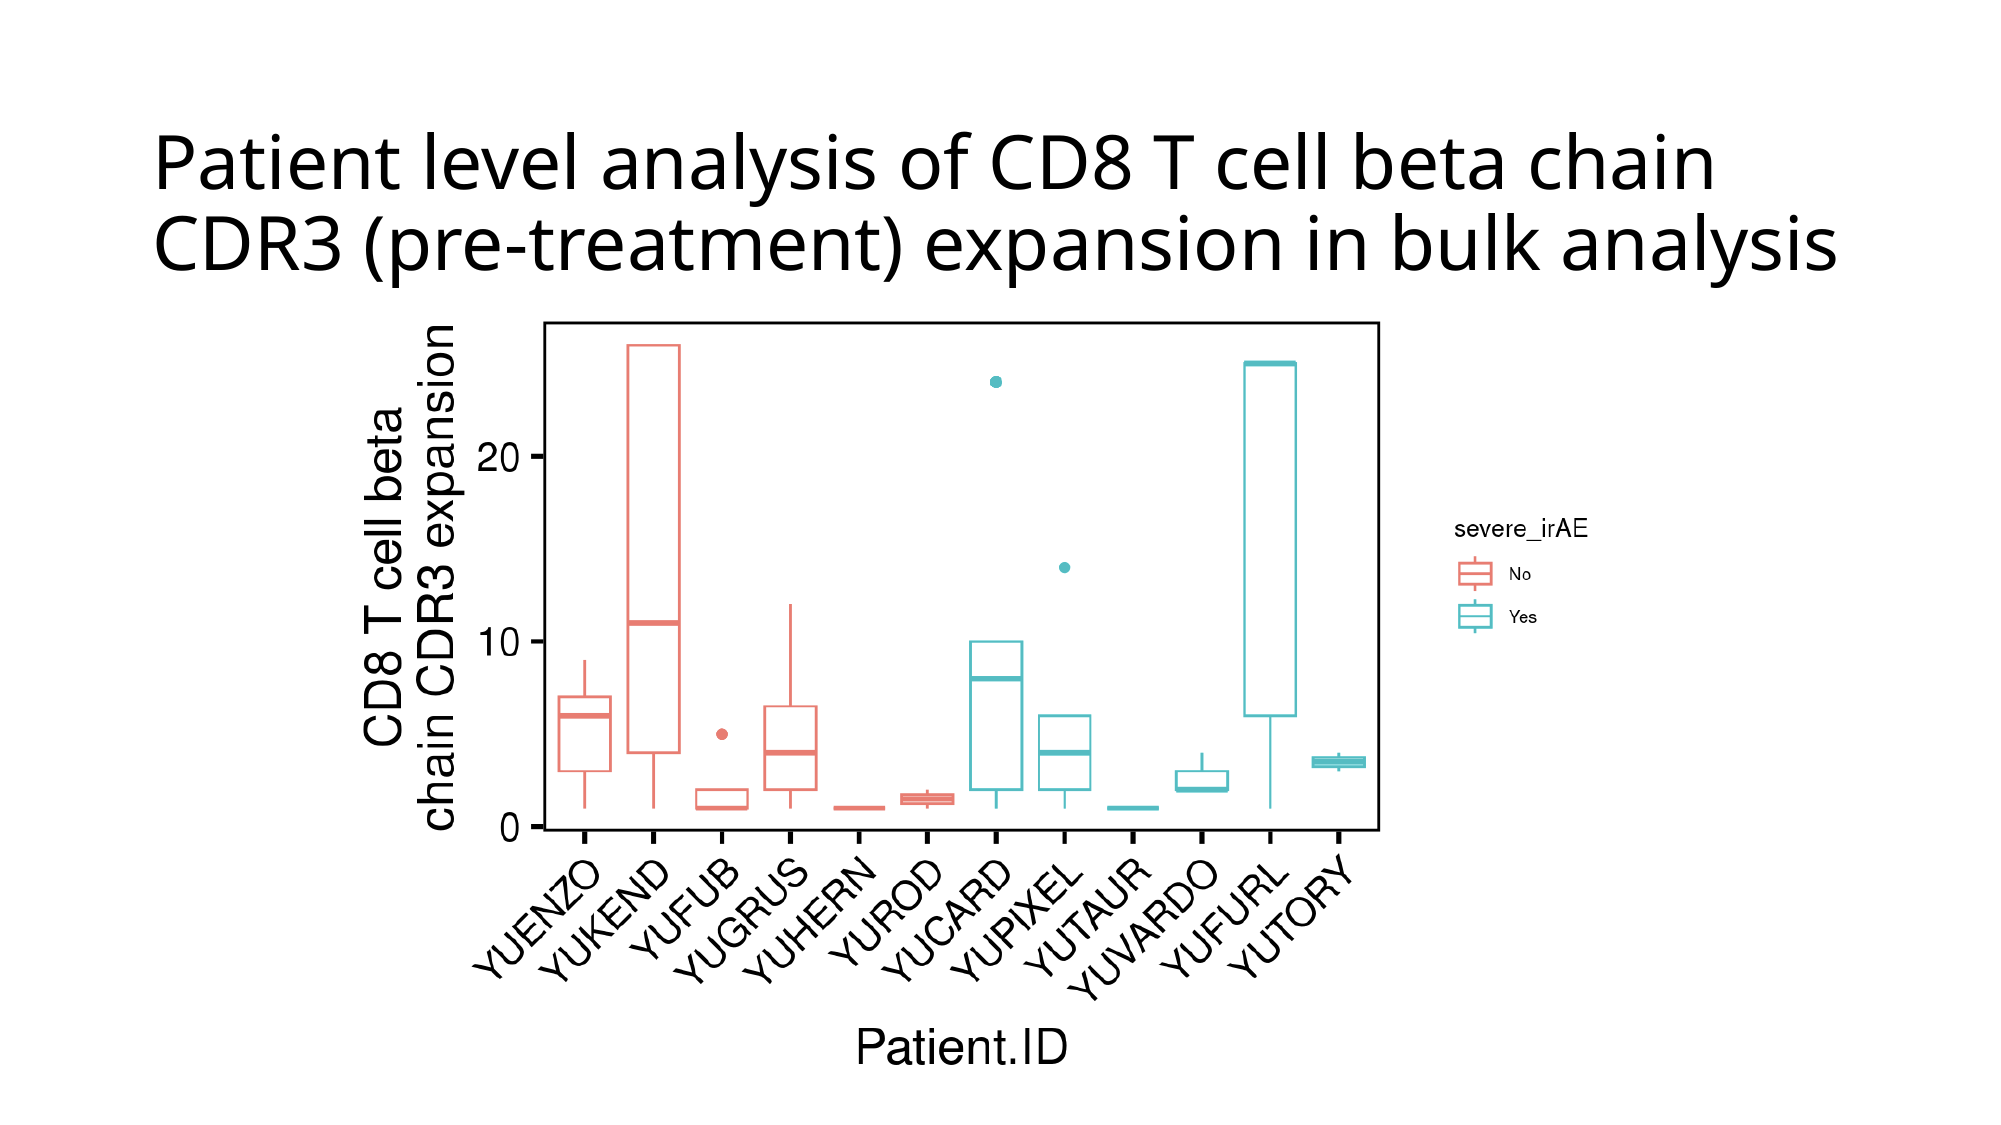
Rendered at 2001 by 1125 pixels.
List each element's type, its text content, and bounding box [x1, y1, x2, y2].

picture [338, 308, 1614, 1080]
title Patient level analysis of CD8 T cell beta chain CDR3 (pre-treatment) expansion in bulk analysis [137, 97, 1863, 315]
